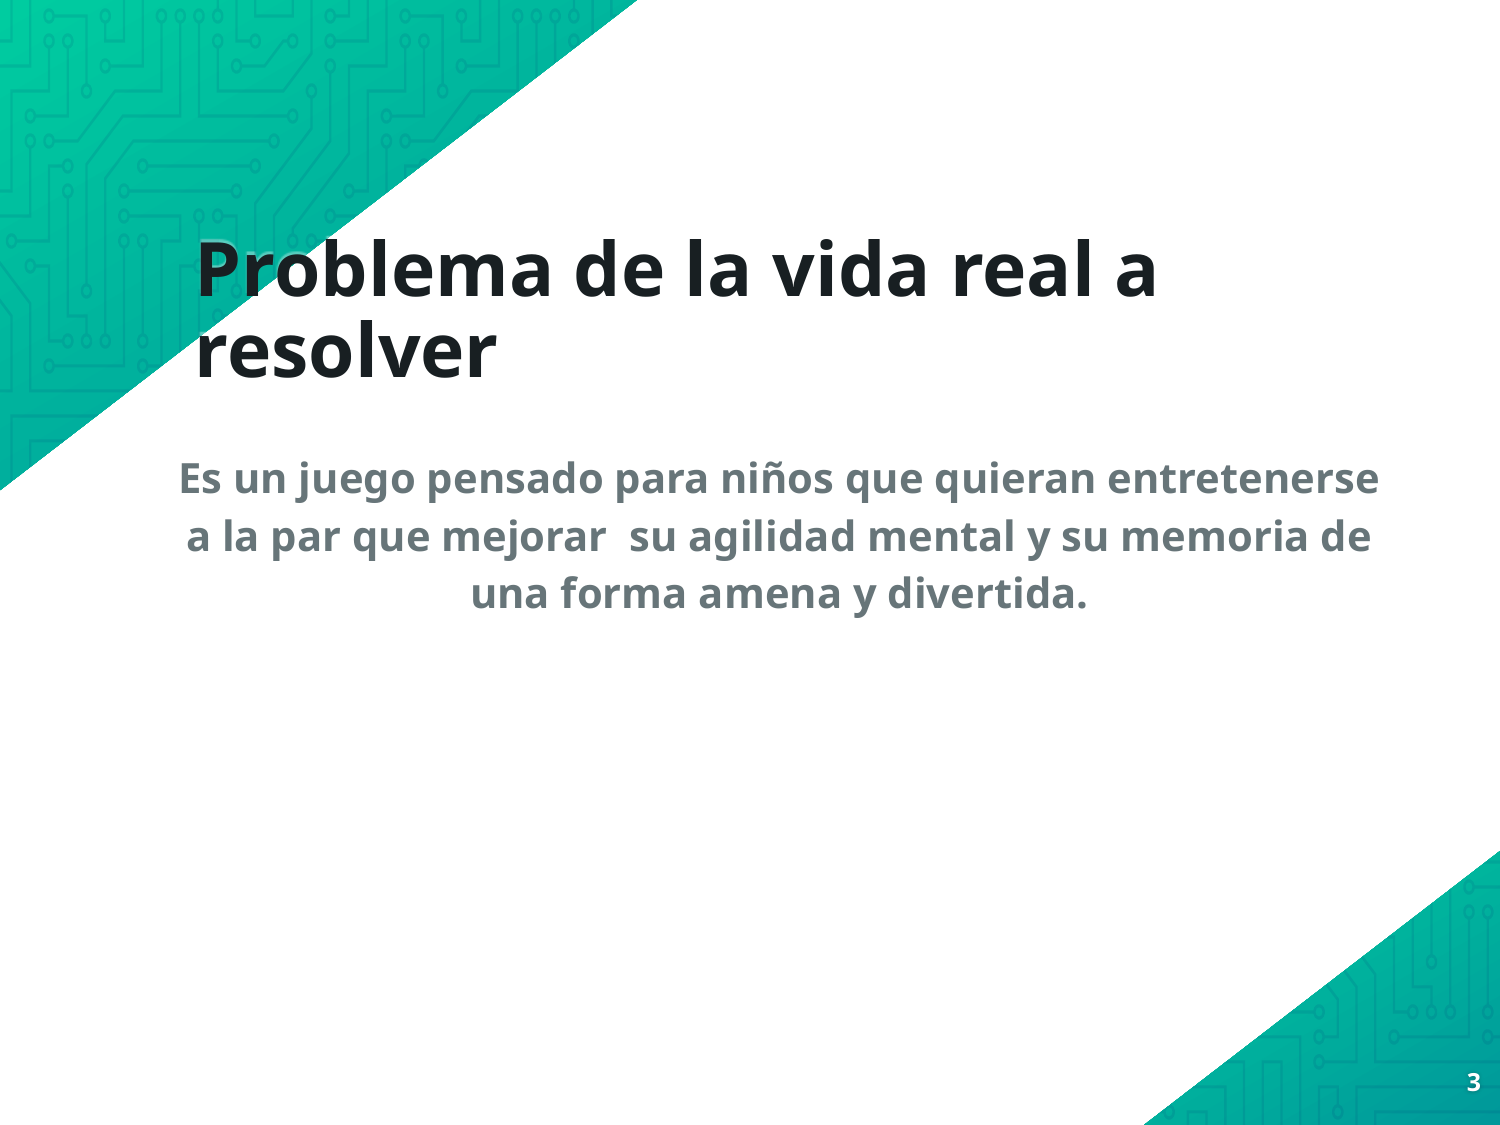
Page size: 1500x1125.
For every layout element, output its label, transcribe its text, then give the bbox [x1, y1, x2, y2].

slide_number 3 [1391, 1038, 1482, 1125]
list Es un juego pensado para niños que quieran entretenerse a la par que mejorar su agilidad mental y su memoria de una forma amena y divertida. [171, 444, 1388, 740]
title Problema de la vida real a resolver [194, 231, 1451, 305]
